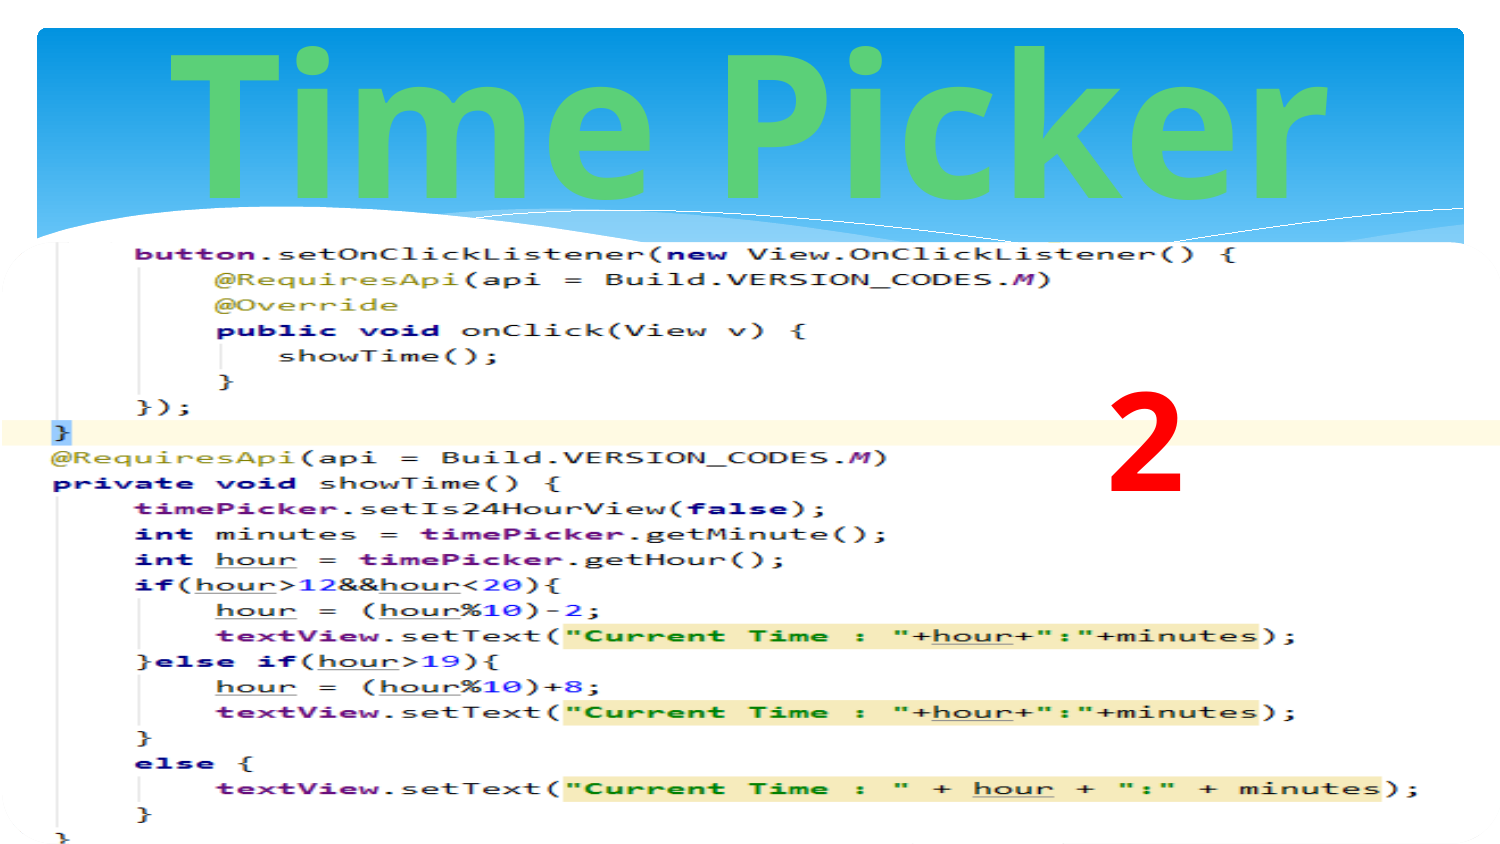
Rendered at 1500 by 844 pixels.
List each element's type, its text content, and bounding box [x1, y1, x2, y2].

picture [1, 242, 1500, 844]
title Time Picker [75, 41, 1425, 196]
